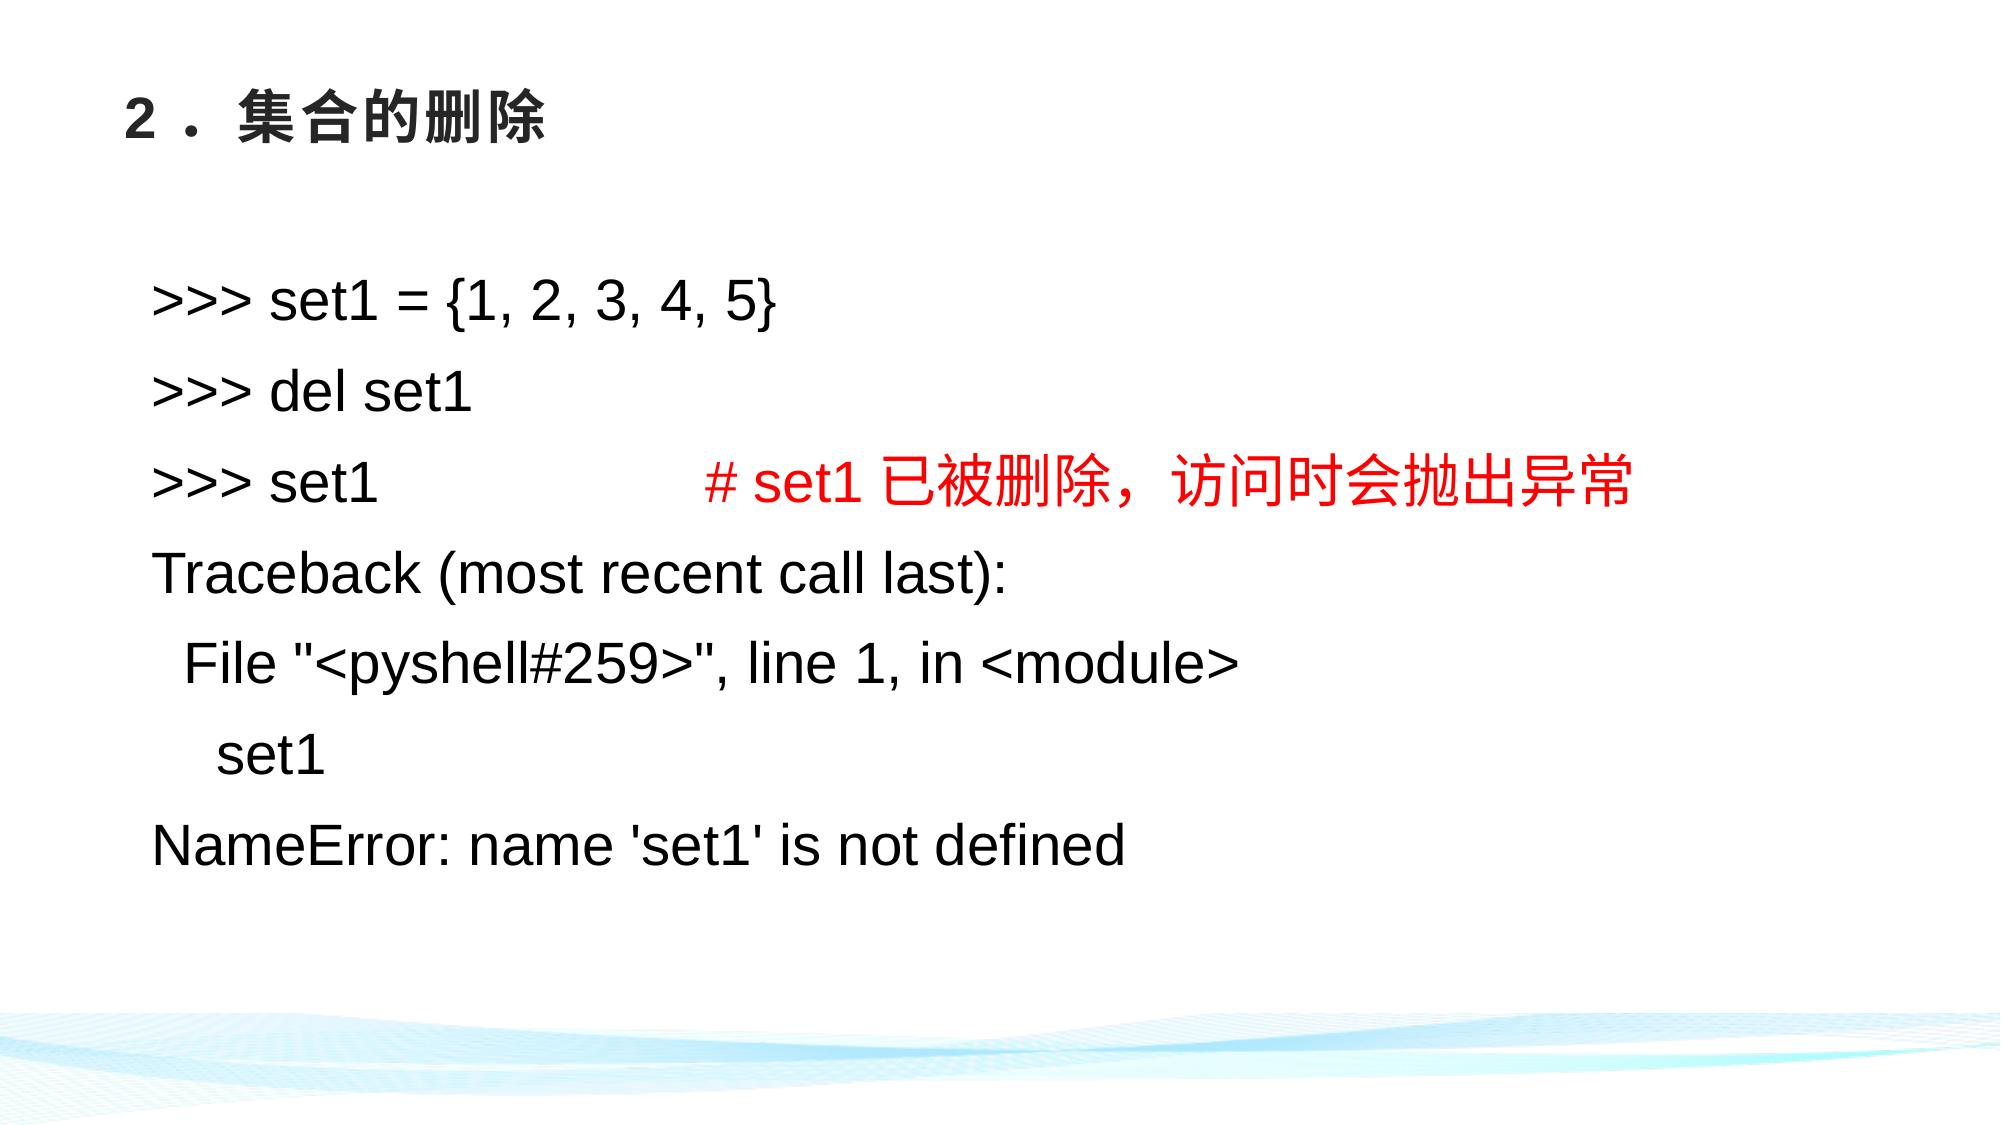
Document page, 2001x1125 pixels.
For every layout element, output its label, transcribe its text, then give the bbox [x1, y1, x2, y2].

slide_number [1412, 1041, 1856, 1094]
picture [0, 1013, 2000, 1125]
text_box >>> set1 = {1, 2, 3, 4, 5} >>> del set1 >>> set1 # set1已被删除，访问时会抛出异常 Traceback (most recent call last): File "<pyshell#259>", line 1, in <module> set1 NameError: name 'set1' is not defined [136, 233, 1864, 885]
title 2．集合的删除 [109, 72, 1891, 191]
